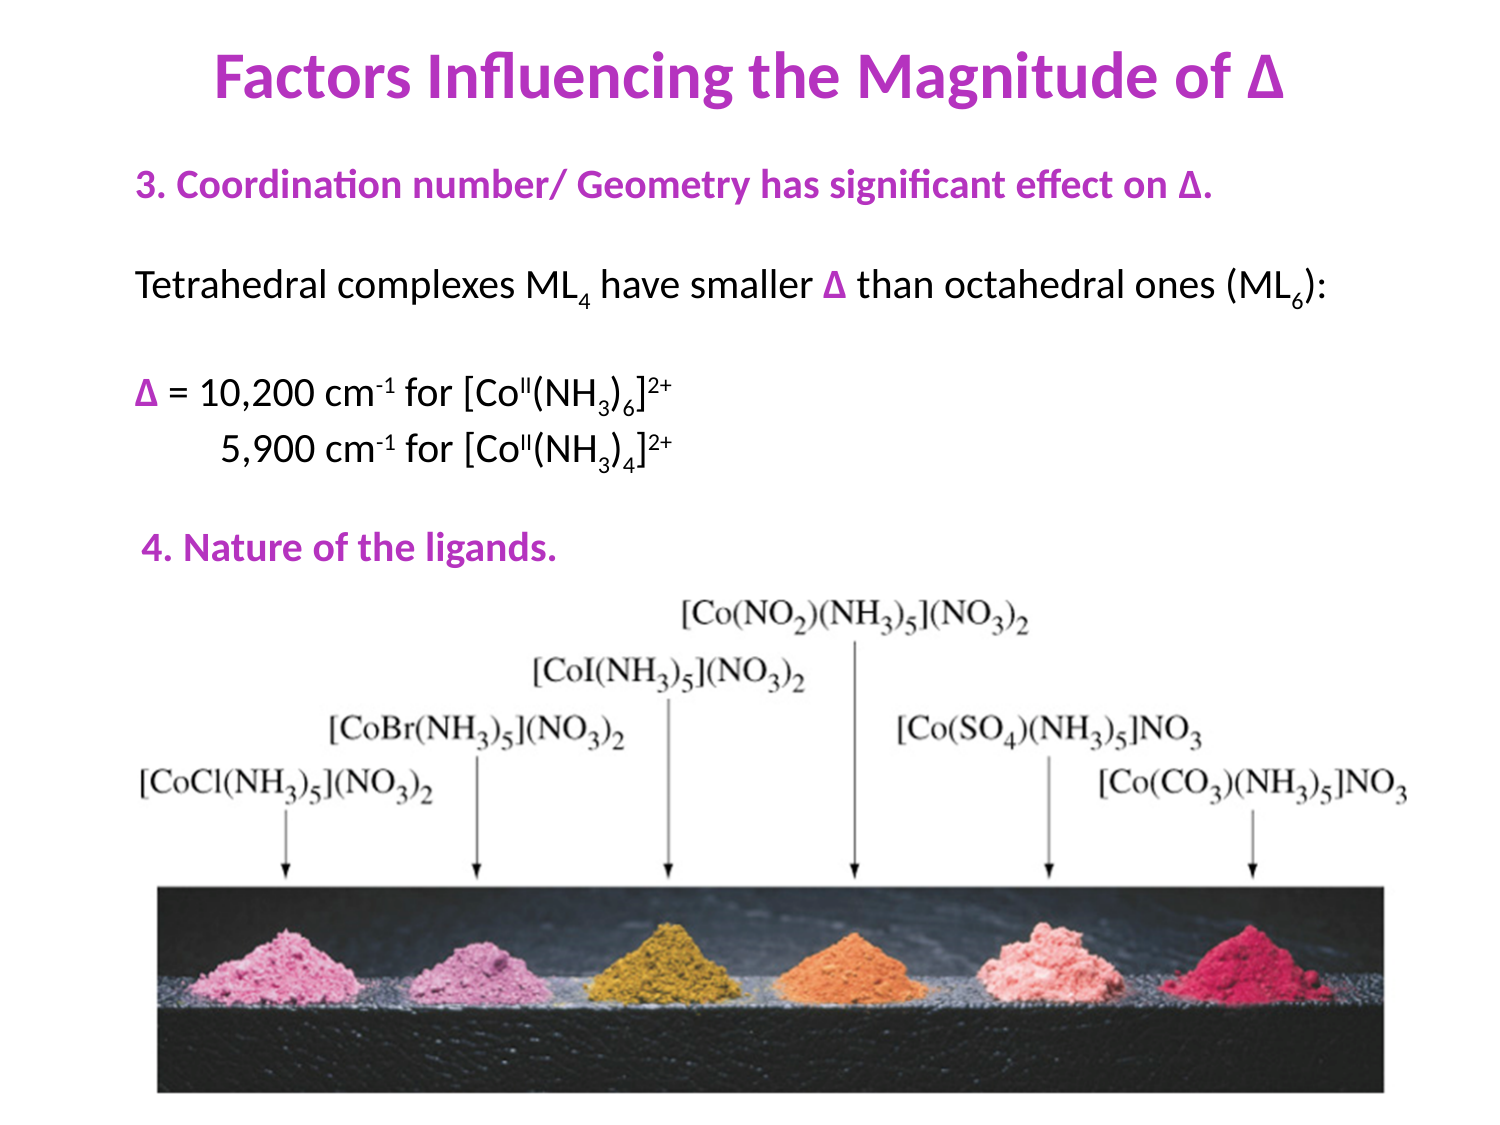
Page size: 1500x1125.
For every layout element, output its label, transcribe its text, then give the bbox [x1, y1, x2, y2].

text_box Factors Influencing the Magnitude of Δ [199, 24, 1301, 120]
picture [124, 587, 1421, 1098]
text_box 4. Nature of the ligands. [126, 512, 583, 578]
text_box 3. Coordination number/ Geometry has significant effect on Δ. Tetrahedral complexes ML4 have smaller Δ than octahedral ones (ML6): Δ = 10,200 cm-1 for [CoII(NH3)6]2+ 5,900 cm-1 for [CoII(NH3)4]2+ [120, 149, 1343, 486]
